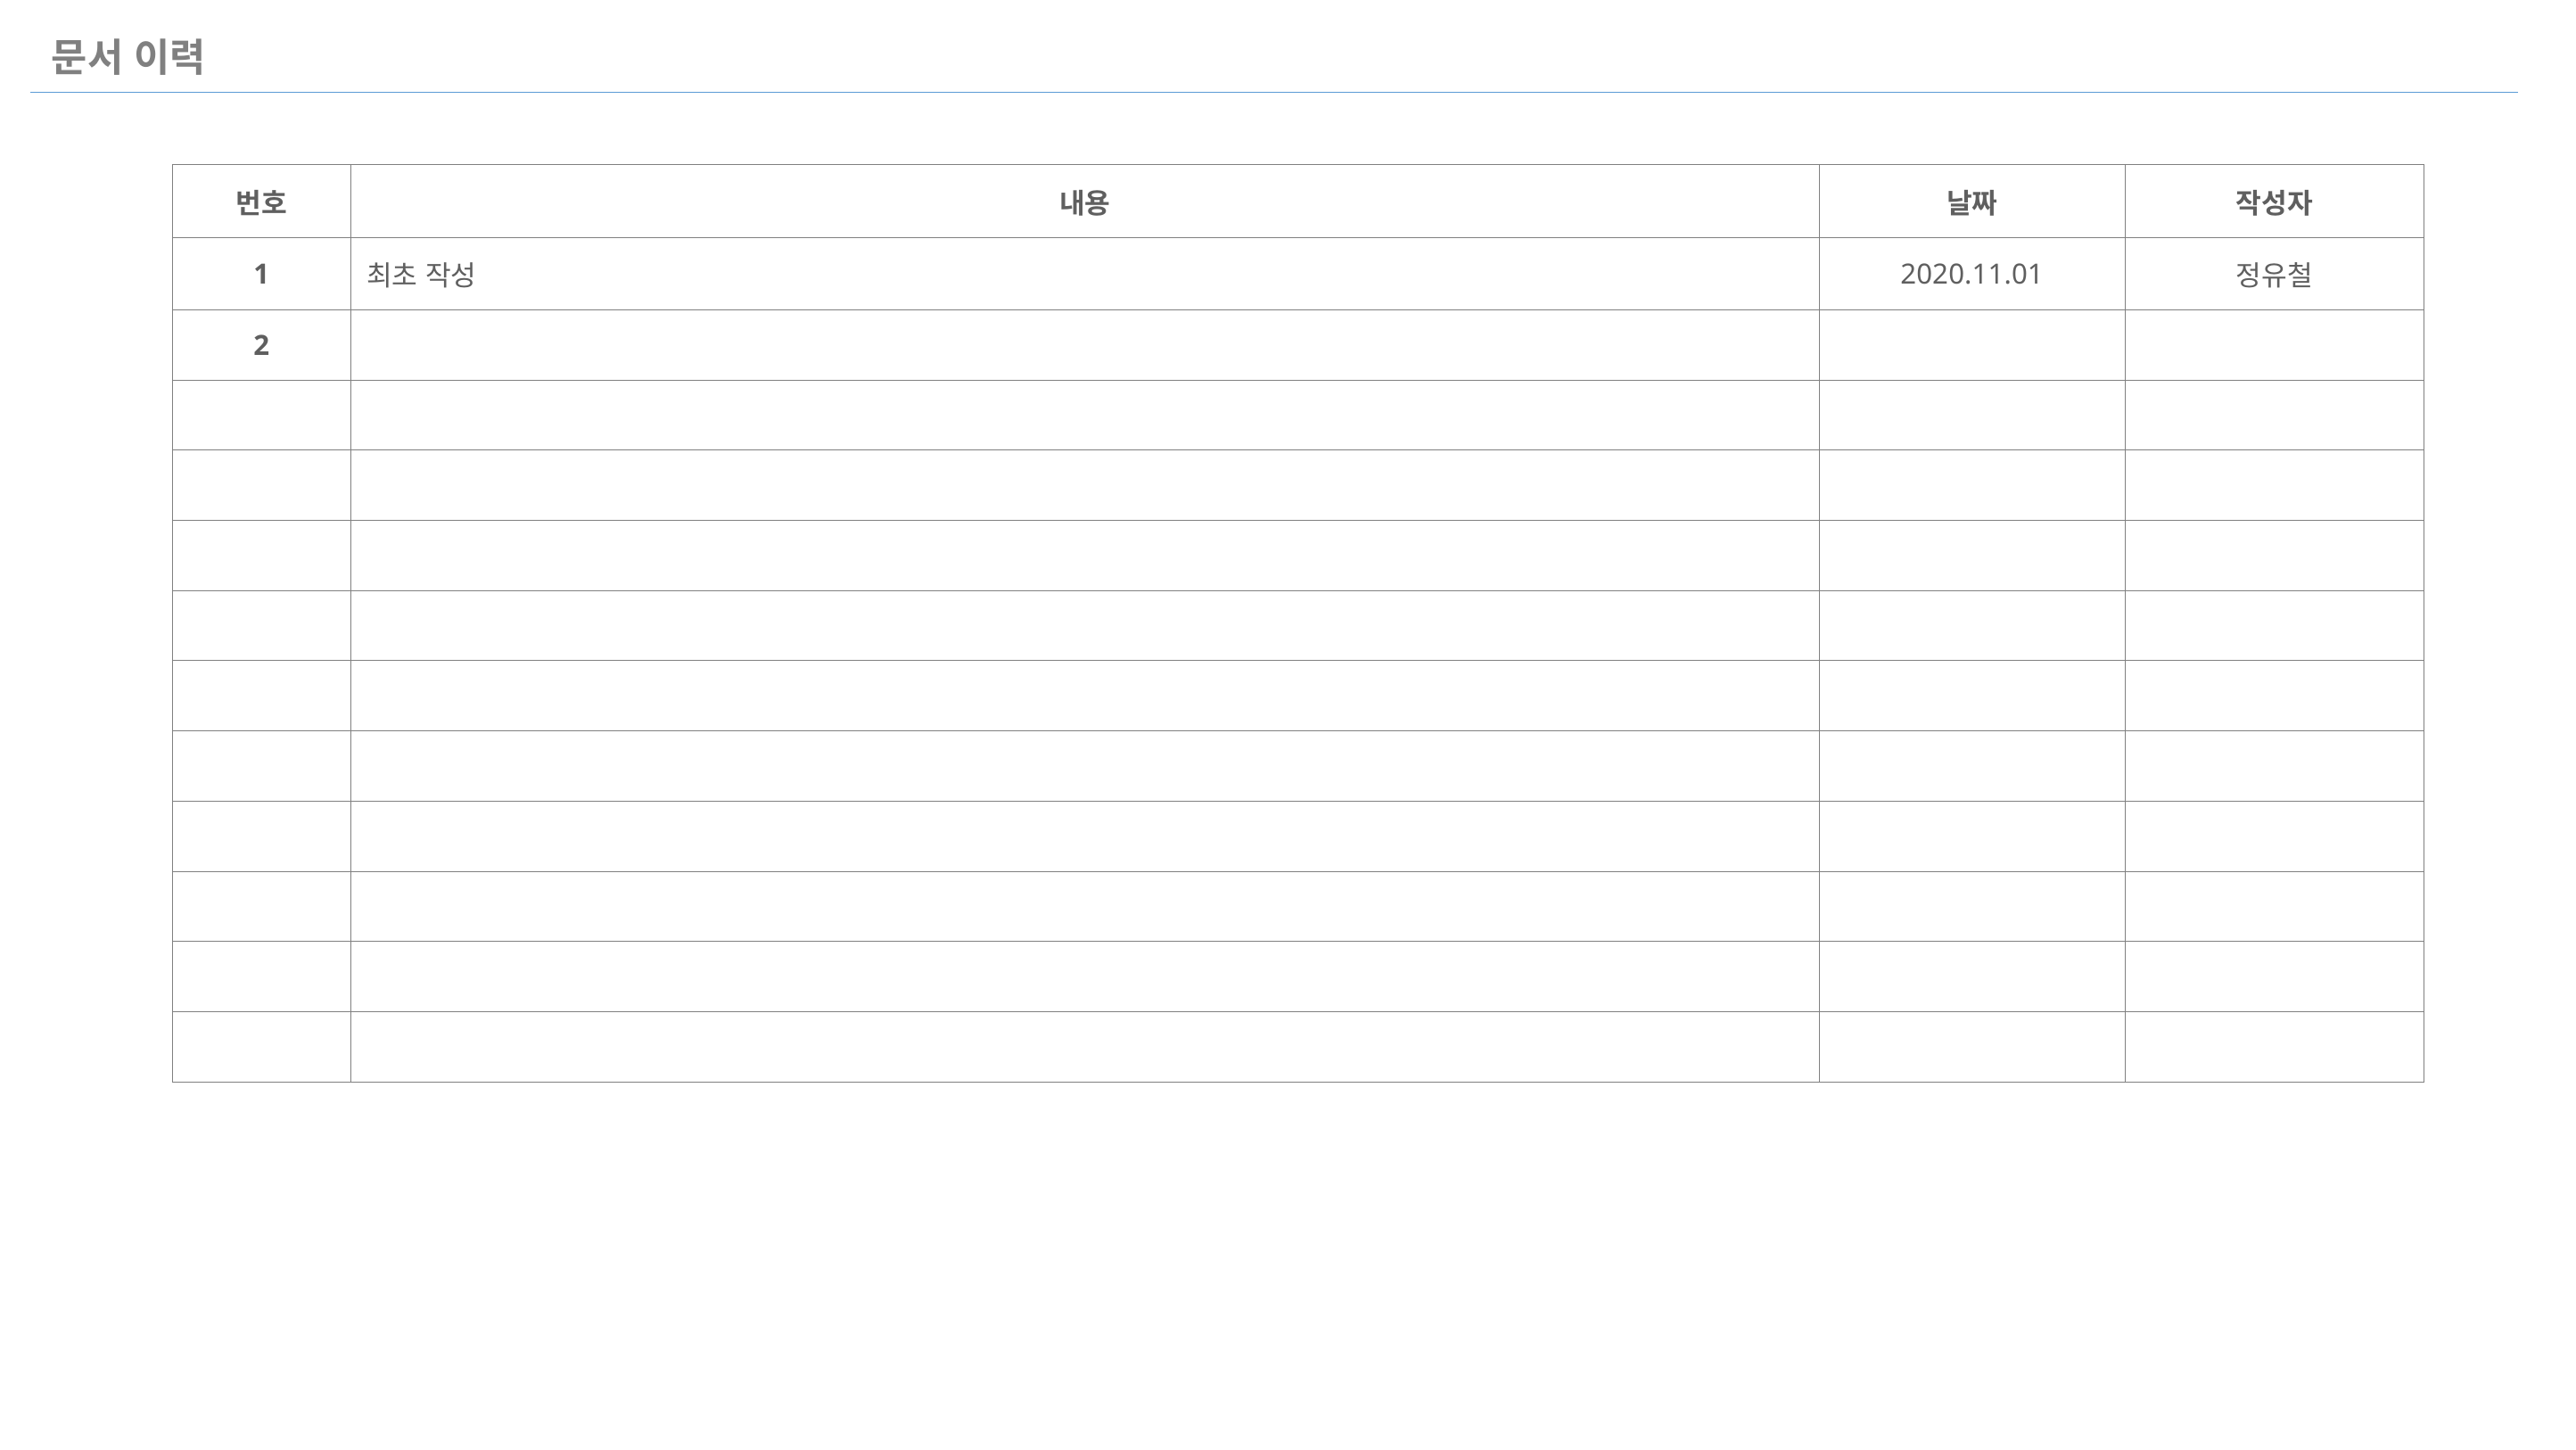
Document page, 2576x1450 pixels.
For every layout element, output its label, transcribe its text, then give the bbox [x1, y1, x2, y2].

table_cell [351, 450, 1819, 520]
table_cell [2126, 661, 2424, 730]
table_cell 2 [173, 310, 350, 380]
table_cell [173, 381, 350, 449]
table_cell [2126, 802, 2424, 871]
table_cell [2126, 450, 2424, 520]
table_header 번호 [173, 165, 350, 237]
table_cell [2126, 872, 2424, 941]
table_header 내용 [351, 165, 1819, 237]
table_cell [1820, 310, 2125, 380]
table_cell [1820, 450, 2125, 520]
table_cell [351, 872, 1819, 941]
table_cell [1820, 661, 2125, 730]
table_cell [1820, 1012, 2125, 1082]
table_cell [351, 521, 1819, 590]
table_cell [173, 591, 350, 660]
table_cell [173, 1012, 350, 1082]
table_cell [1820, 731, 2125, 801]
table_cell [173, 661, 350, 730]
table_cell [351, 661, 1819, 730]
table_cell [2126, 942, 2424, 1011]
table_cell [351, 802, 1819, 871]
table_cell [173, 450, 350, 520]
table_cell [1820, 872, 2125, 941]
table_cell [351, 1012, 1819, 1082]
table_cell [351, 310, 1819, 380]
table_cell [2126, 381, 2424, 449]
table_cell [1820, 591, 2125, 660]
table_cell 정유철 [2126, 238, 2424, 309]
table_header 작성자 [2126, 165, 2424, 237]
table_cell 2020.11.01 [1820, 238, 2125, 309]
table_cell [351, 731, 1819, 801]
table_cell [351, 381, 1819, 449]
table_cell 최초 작성 [351, 238, 1819, 309]
table_cell [2126, 310, 2424, 380]
table_cell [173, 802, 350, 871]
table_cell [1820, 942, 2125, 1011]
table_cell [1820, 521, 2125, 590]
table_cell [2126, 591, 2424, 660]
table_cell [351, 942, 1819, 1011]
table_cell [173, 942, 350, 1011]
table_header 날짜 [1820, 165, 2125, 237]
table_cell [2126, 1012, 2424, 1082]
table_cell [2126, 521, 2424, 590]
table_cell [2126, 731, 2424, 801]
table_cell [173, 731, 350, 801]
table_cell 1 [173, 238, 350, 309]
table_cell [173, 521, 350, 590]
table_cell [173, 872, 350, 941]
table_cell [1820, 381, 2125, 449]
table_cell [351, 591, 1819, 660]
text_box 문서 이력 [38, 26, 572, 87]
table_cell [1820, 802, 2125, 871]
